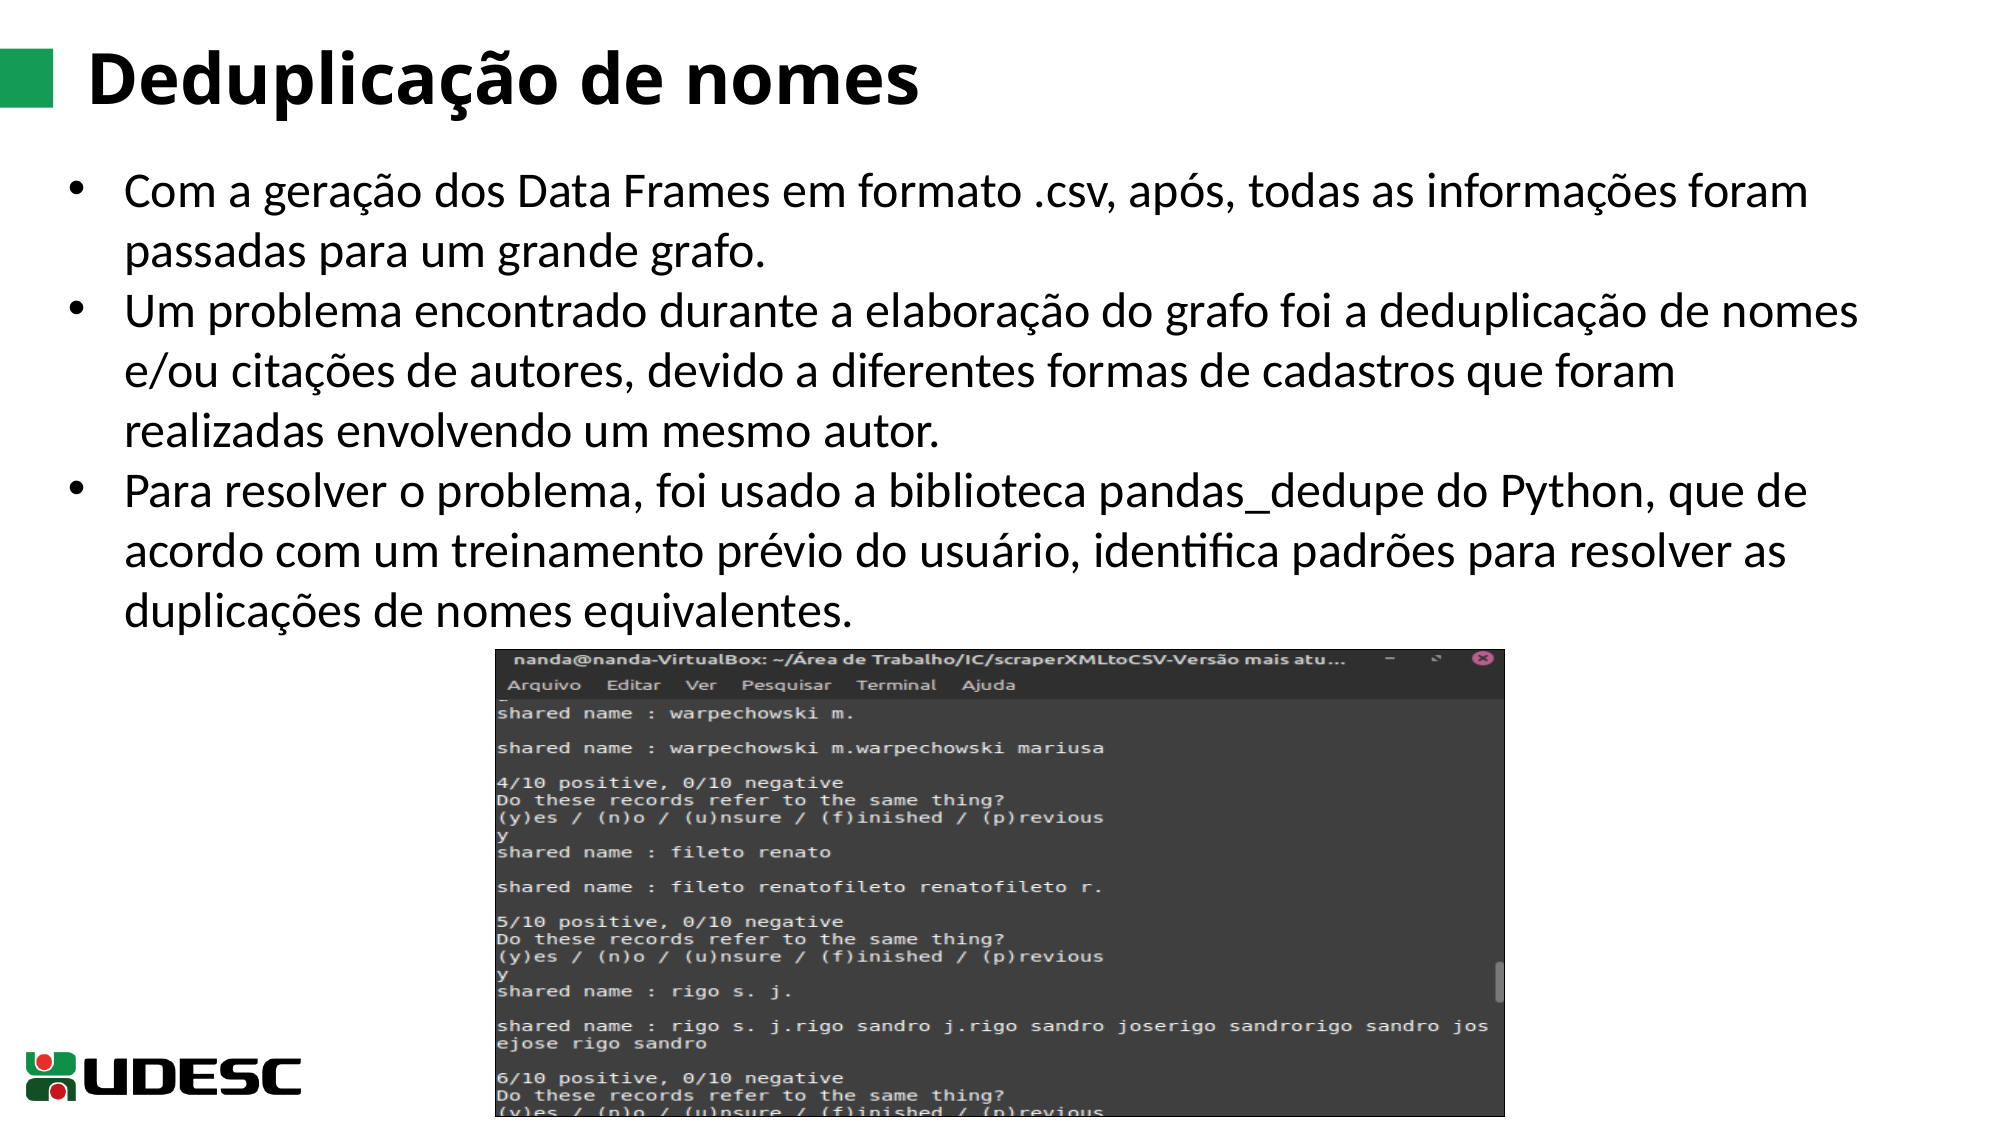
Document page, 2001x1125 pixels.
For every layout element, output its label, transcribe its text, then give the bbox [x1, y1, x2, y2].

text_box [0, 48, 54, 109]
picture [26, 1052, 301, 1101]
text_box Com a geração dos Data Frames em formato .csv, após, todas as informações foram passadas para um grande grafo. Um problema encontrado durante a elaboração do grafo foi a deduplicação de nomes e/ou citações de autores, devido a diferentes formas de cadastros que foram realizadas envolvendo um mesmo autor. Para resolver o problema, foi usado a biblioteca pandas_dedupe do Python, que de acordo com um treinamento prévio do usuário, identifica padrões para resolver as duplicações de nomes equivalentes. [53, 149, 1905, 645]
picture [495, 649, 1505, 1117]
text_box Deduplicação de nomes [53, 26, 2000, 127]
